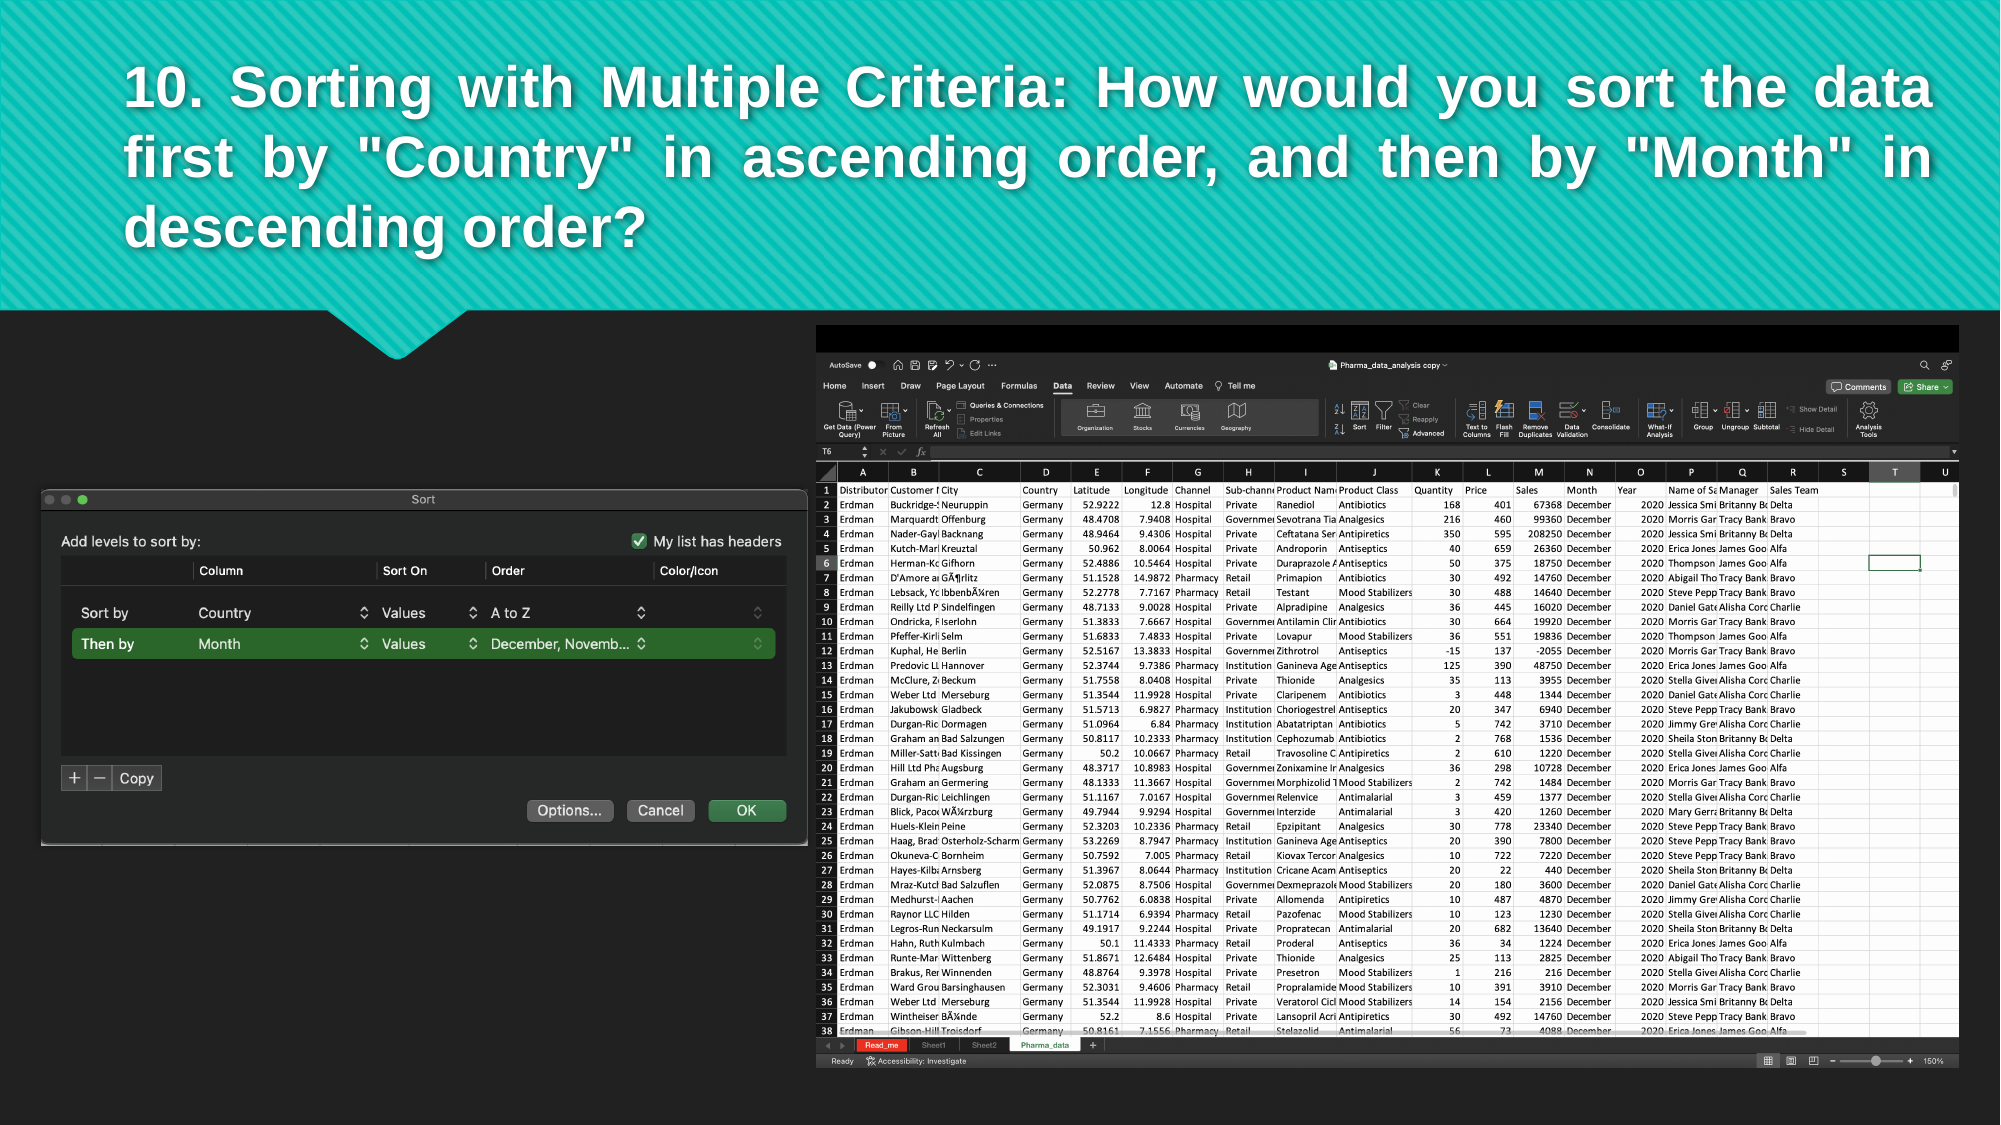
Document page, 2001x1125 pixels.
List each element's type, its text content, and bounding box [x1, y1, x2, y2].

picture [815, 325, 1960, 1069]
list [40, 489, 808, 846]
title 10. Sorting with Multiple Criteria: How would you sort the data first by "Country" in ascending order, and then by "Month" in descending order? [108, 34, 1950, 267]
